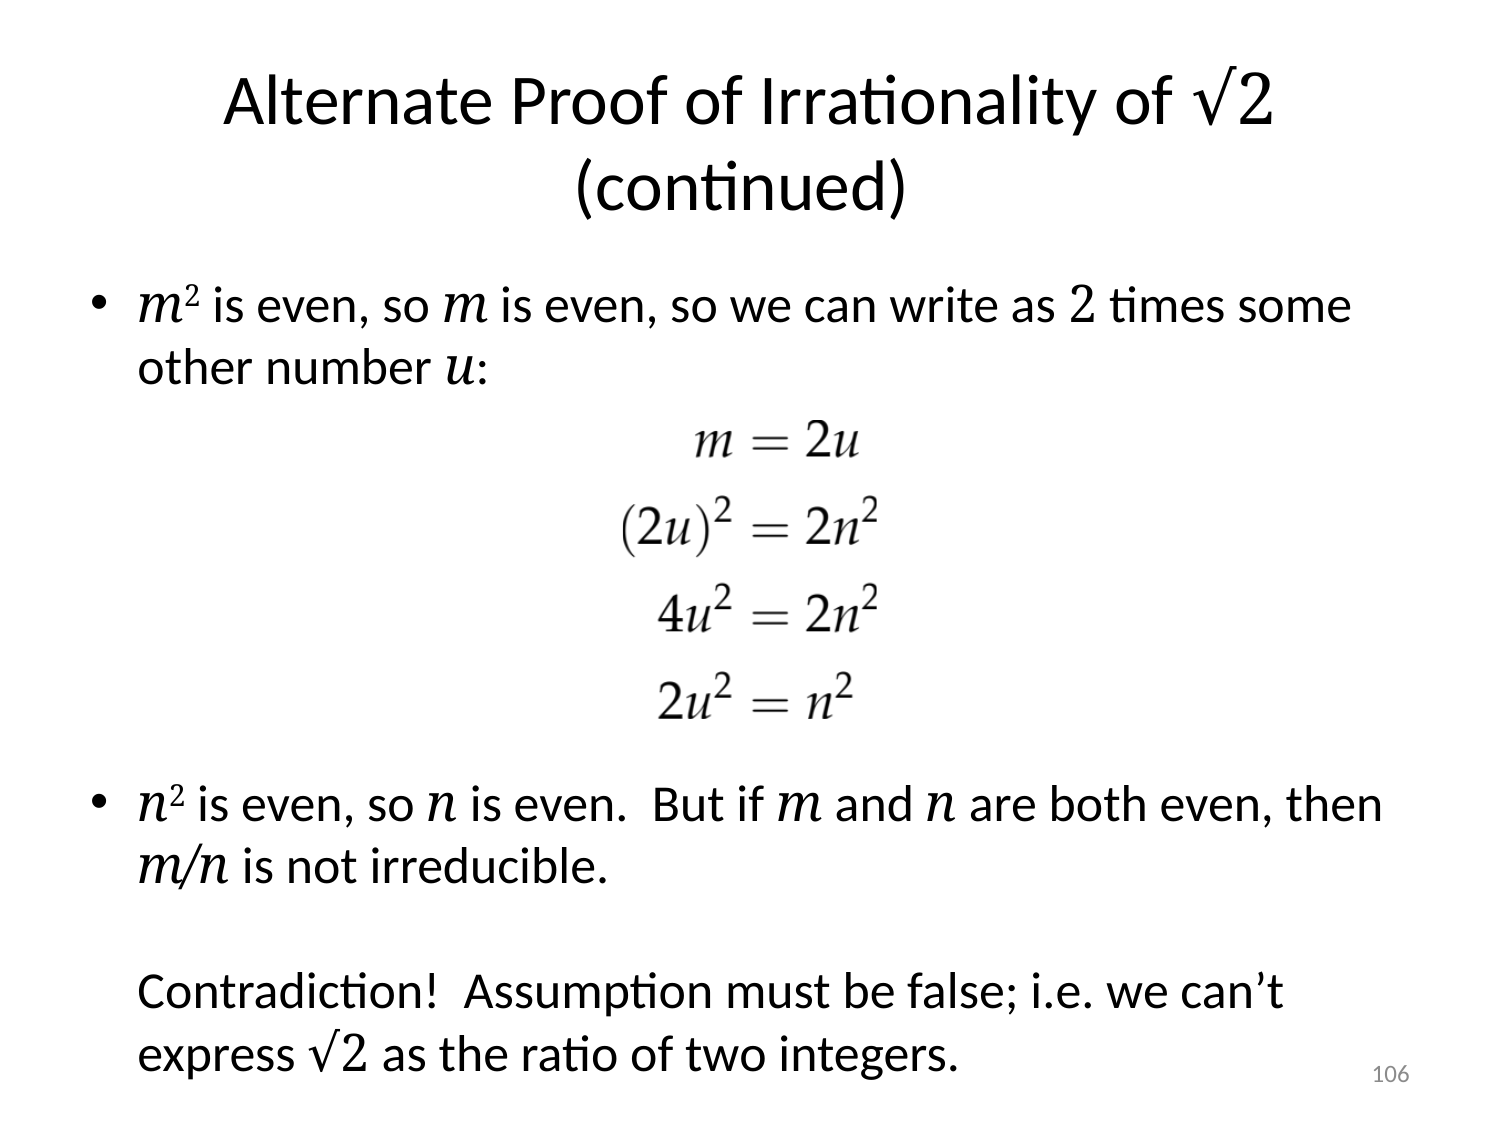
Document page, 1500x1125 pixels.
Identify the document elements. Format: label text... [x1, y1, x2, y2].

slide_number 106 [1074, 1042, 1425, 1103]
list m2 is even, so m is even, so we can write as 2 times some other number u: n2 is even, so n is even. But if m and n are both even, then m/n is not irreducible. Contradiction! Assumption must be false; i.e. we can’t express √2 as the ratio of two integers. [75, 262, 1425, 1093]
title Alternate Proof of Irrationality of √2 (continued) [75, 45, 1425, 233]
picture [622, 420, 877, 719]
